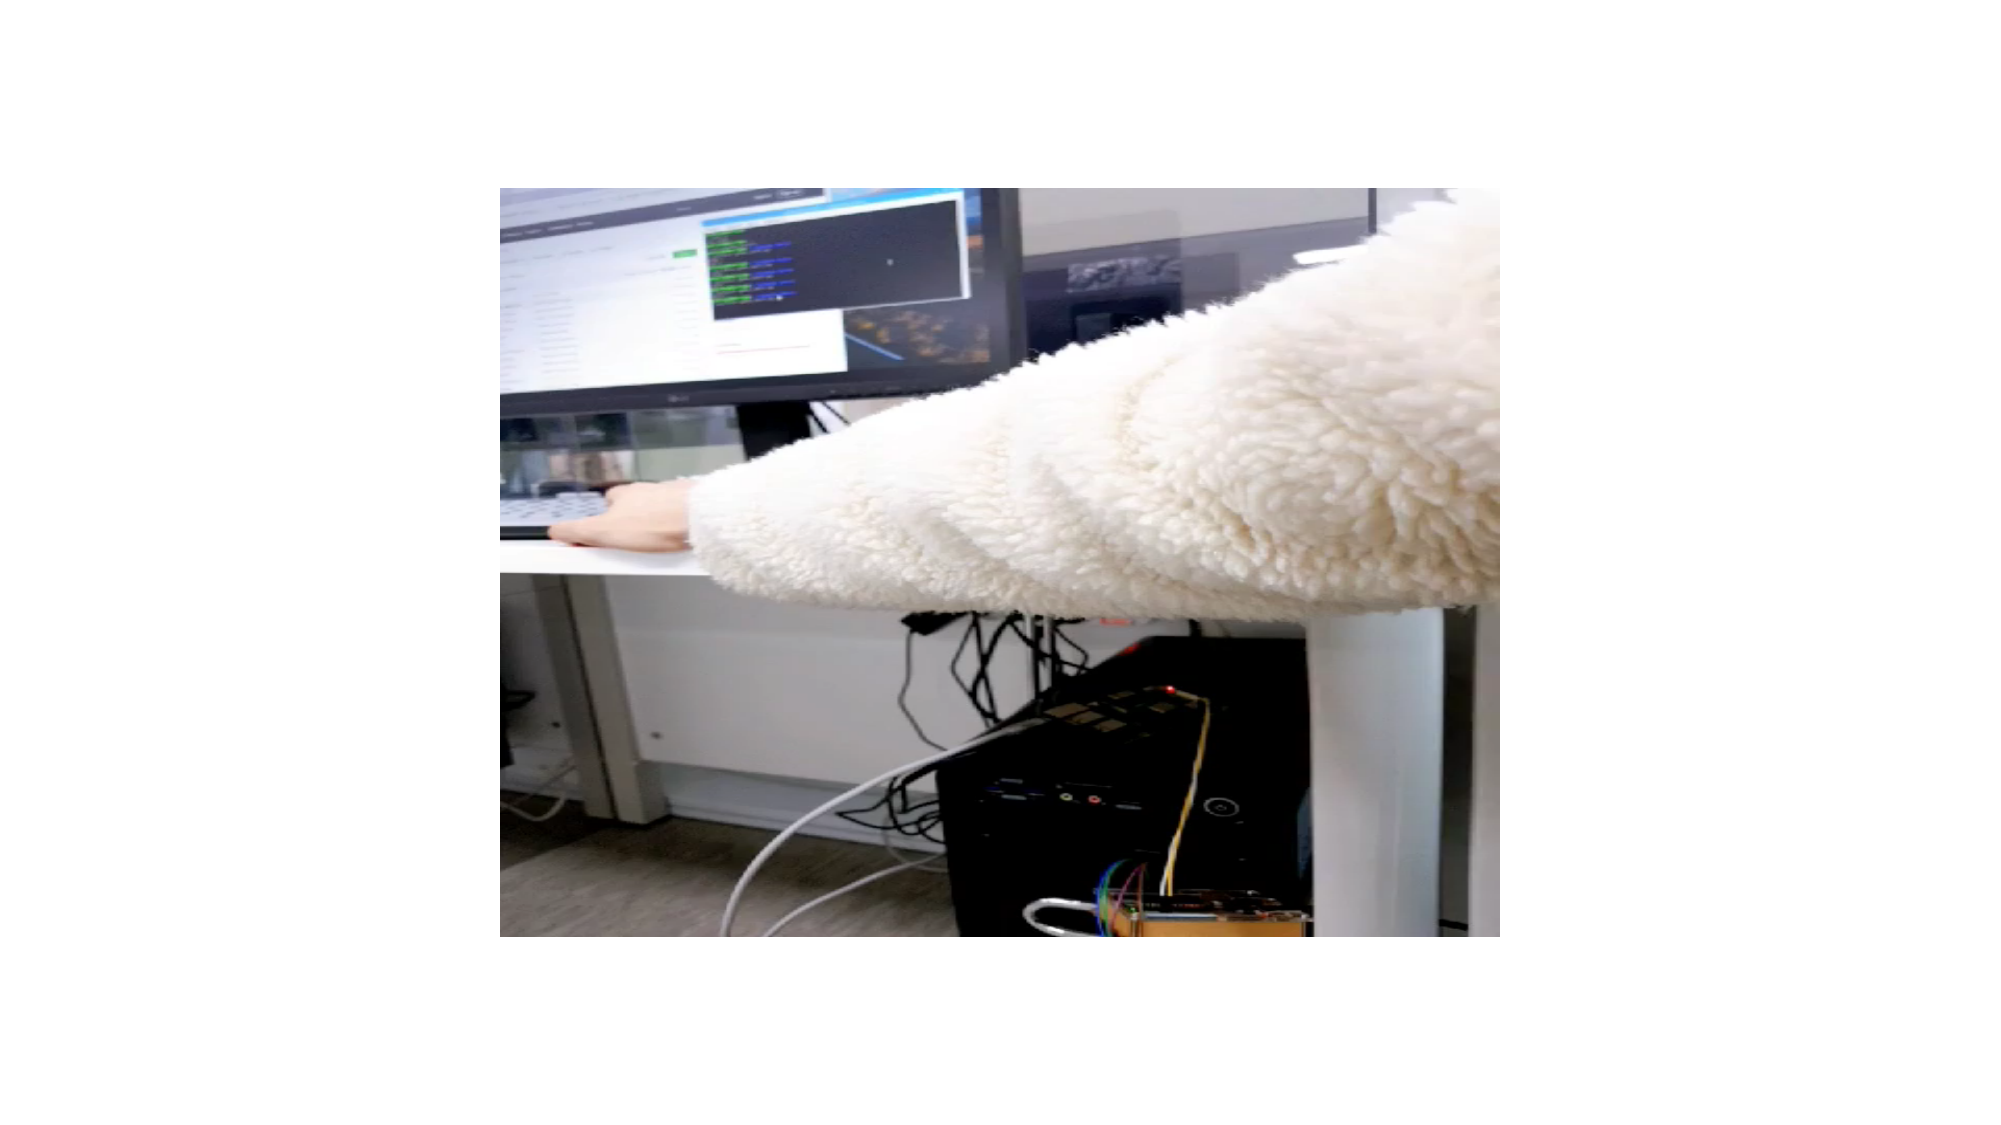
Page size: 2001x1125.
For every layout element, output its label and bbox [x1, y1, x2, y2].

text_box [499, 187, 1500, 938]
